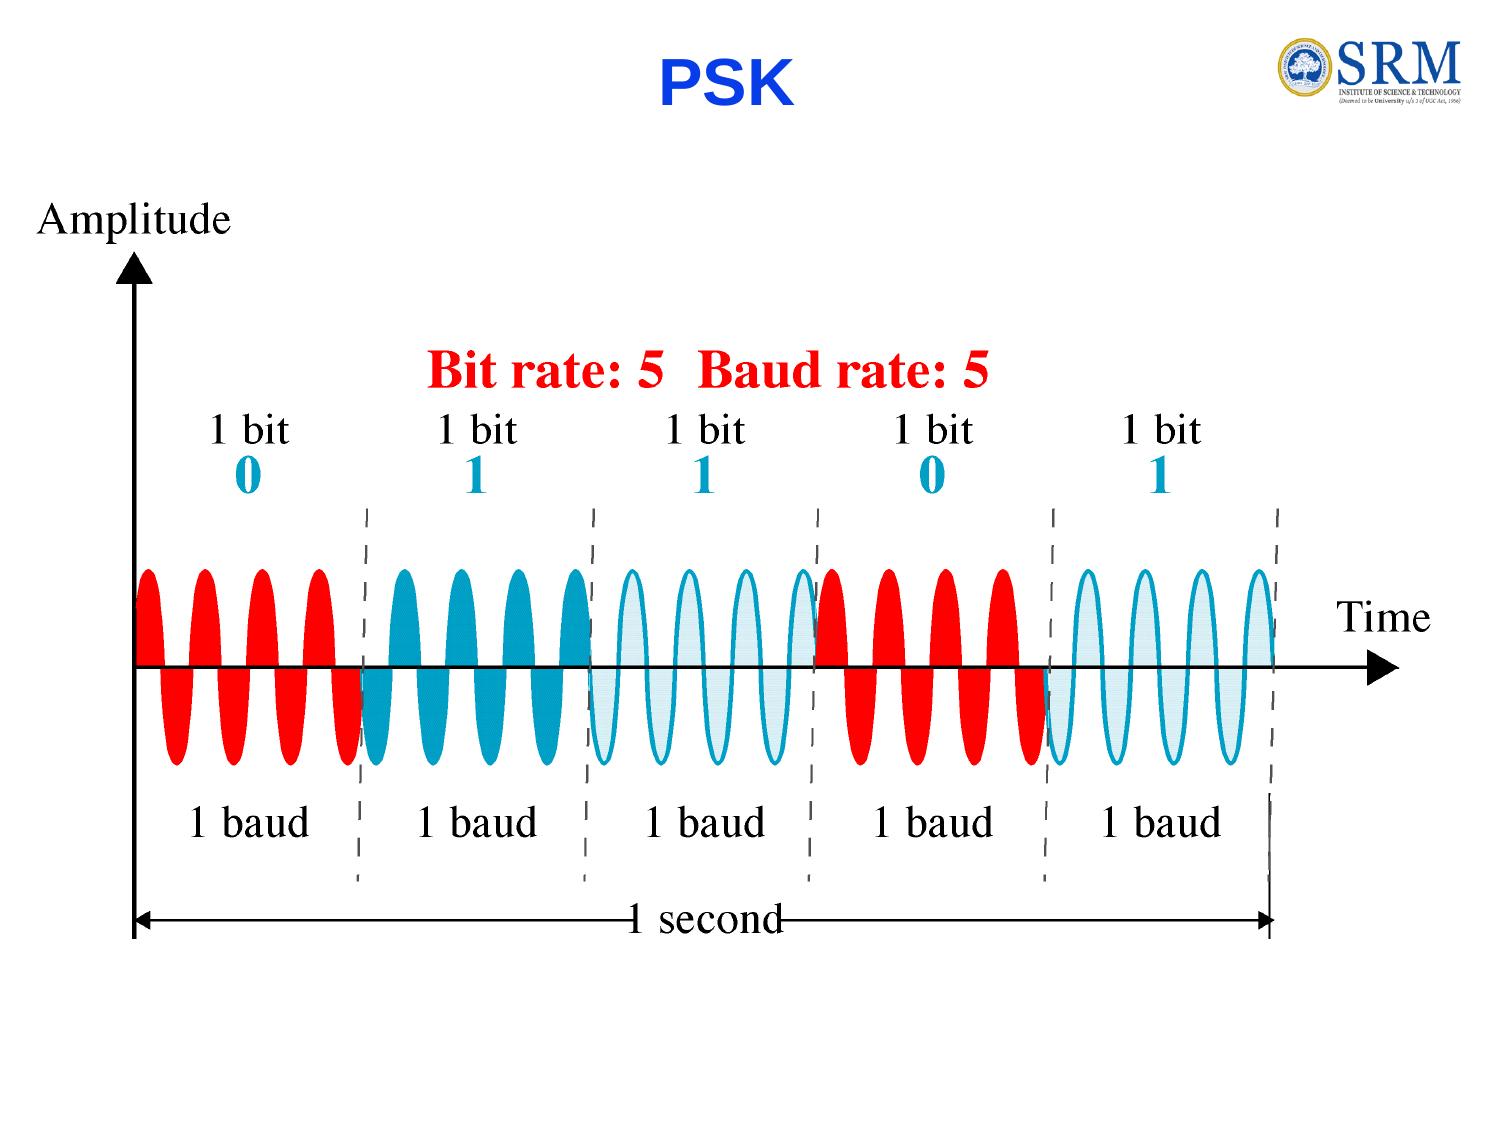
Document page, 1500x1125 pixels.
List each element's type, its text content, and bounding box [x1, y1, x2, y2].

picture [36, 191, 1433, 944]
text_box PSK [643, 31, 811, 127]
picture [1275, 25, 1466, 113]
